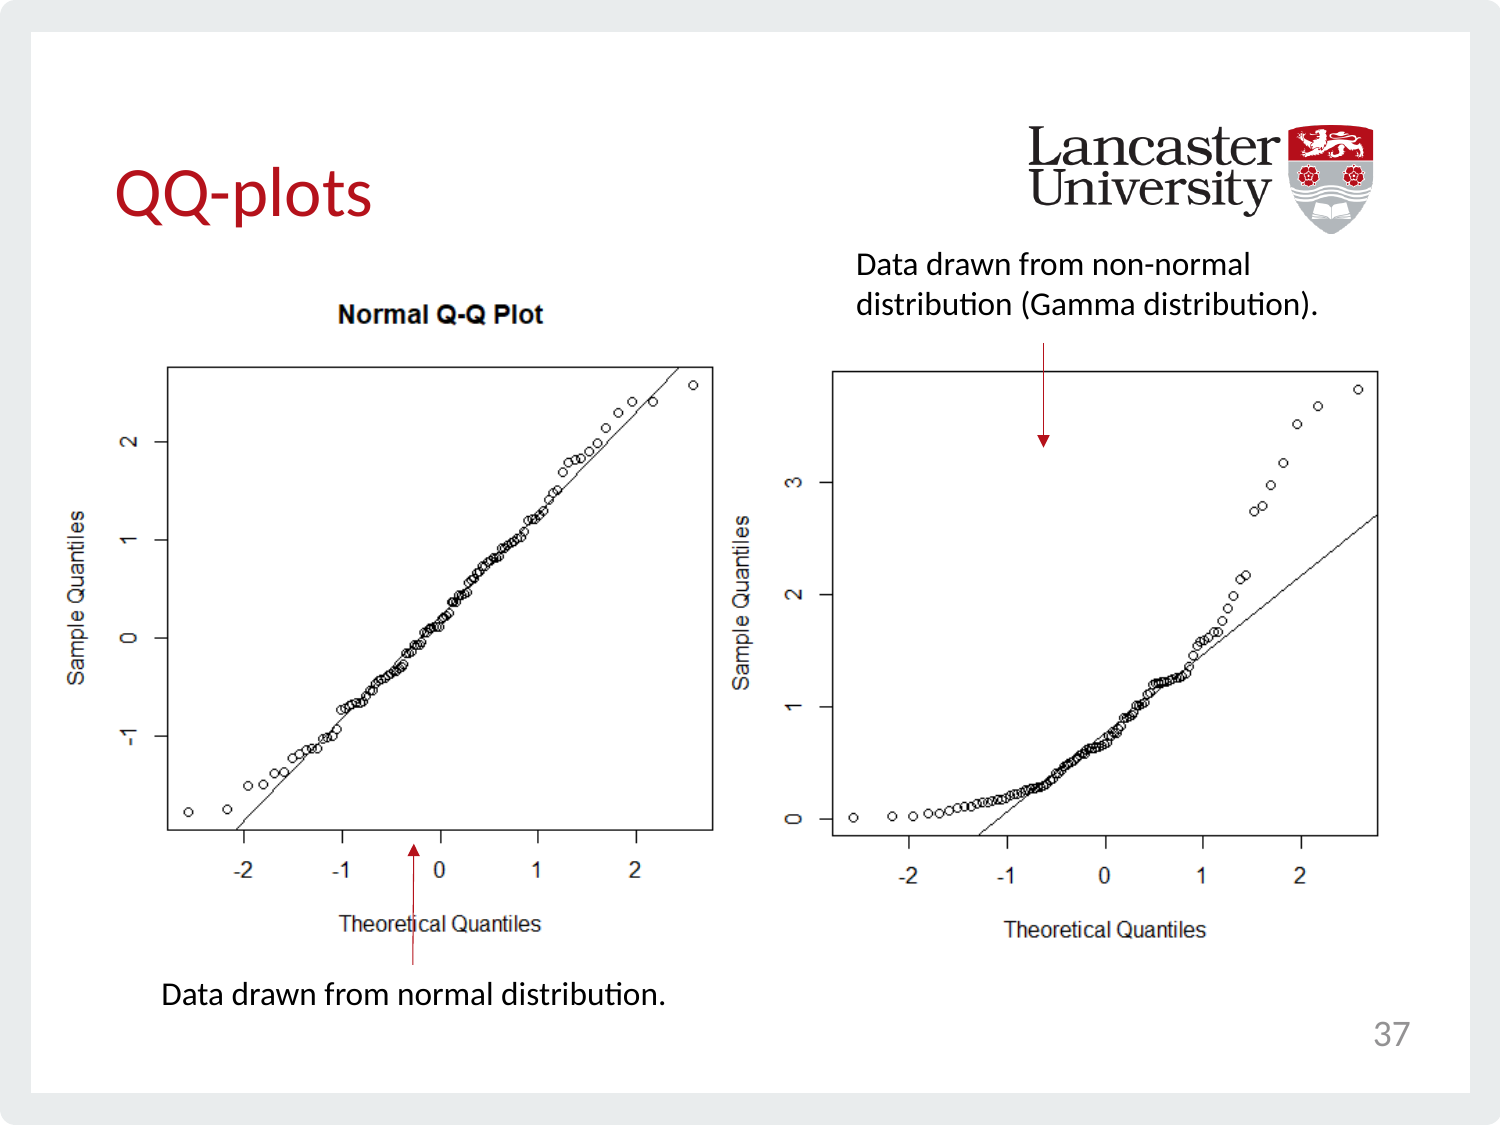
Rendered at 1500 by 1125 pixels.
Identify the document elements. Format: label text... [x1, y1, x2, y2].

text_box Data drawn from normal distribution. [146, 965, 769, 1020]
picture [59, 277, 1434, 971]
text_box Data drawn from non-normal distribution (Gamma distribution). [841, 234, 1363, 330]
slide_number 37 [975, 1001, 1426, 1062]
title QQ-plots [99, 109, 976, 278]
